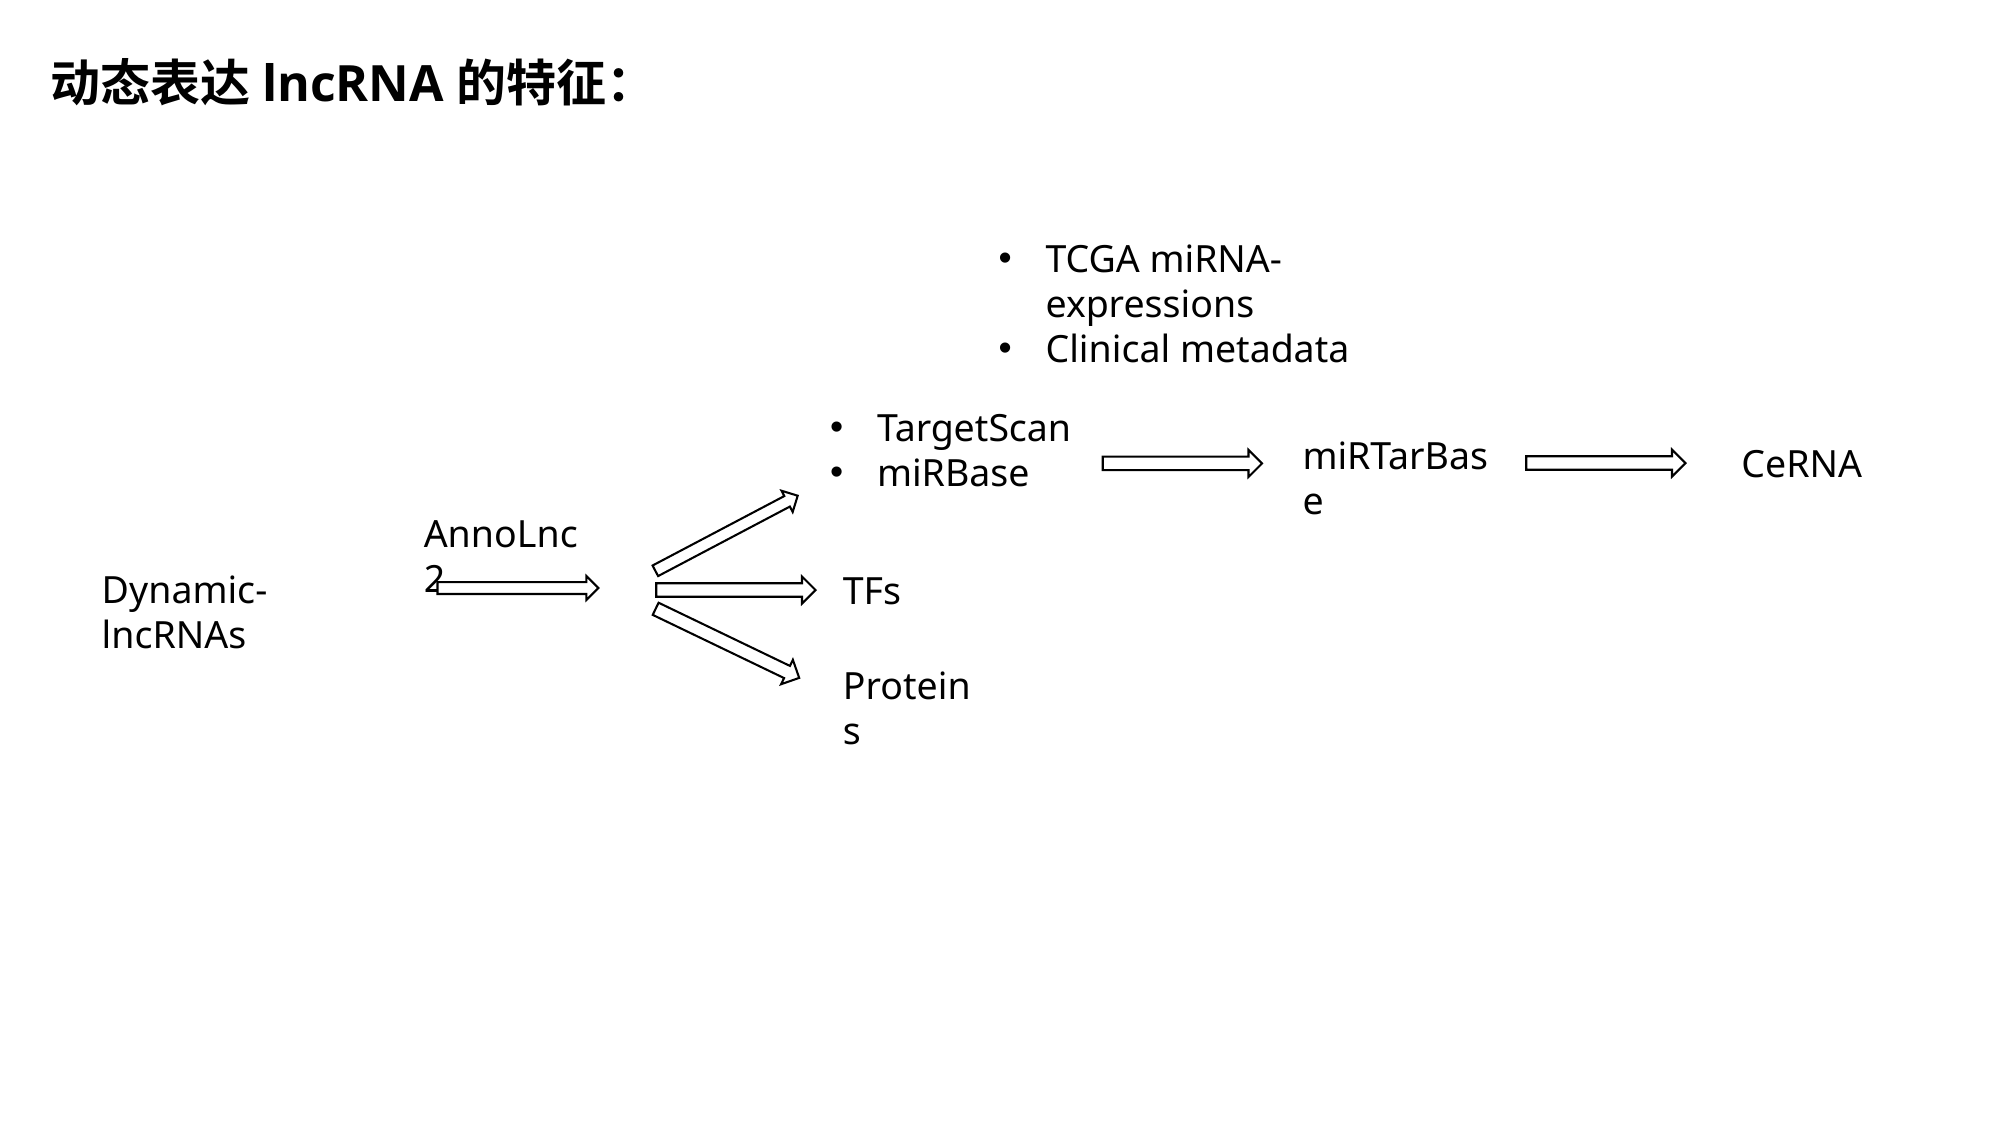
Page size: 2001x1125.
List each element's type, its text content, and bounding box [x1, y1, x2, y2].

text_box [86, 227, 1882, 716]
text_box 动态表达lncRNA的特征： [35, 44, 671, 120]
